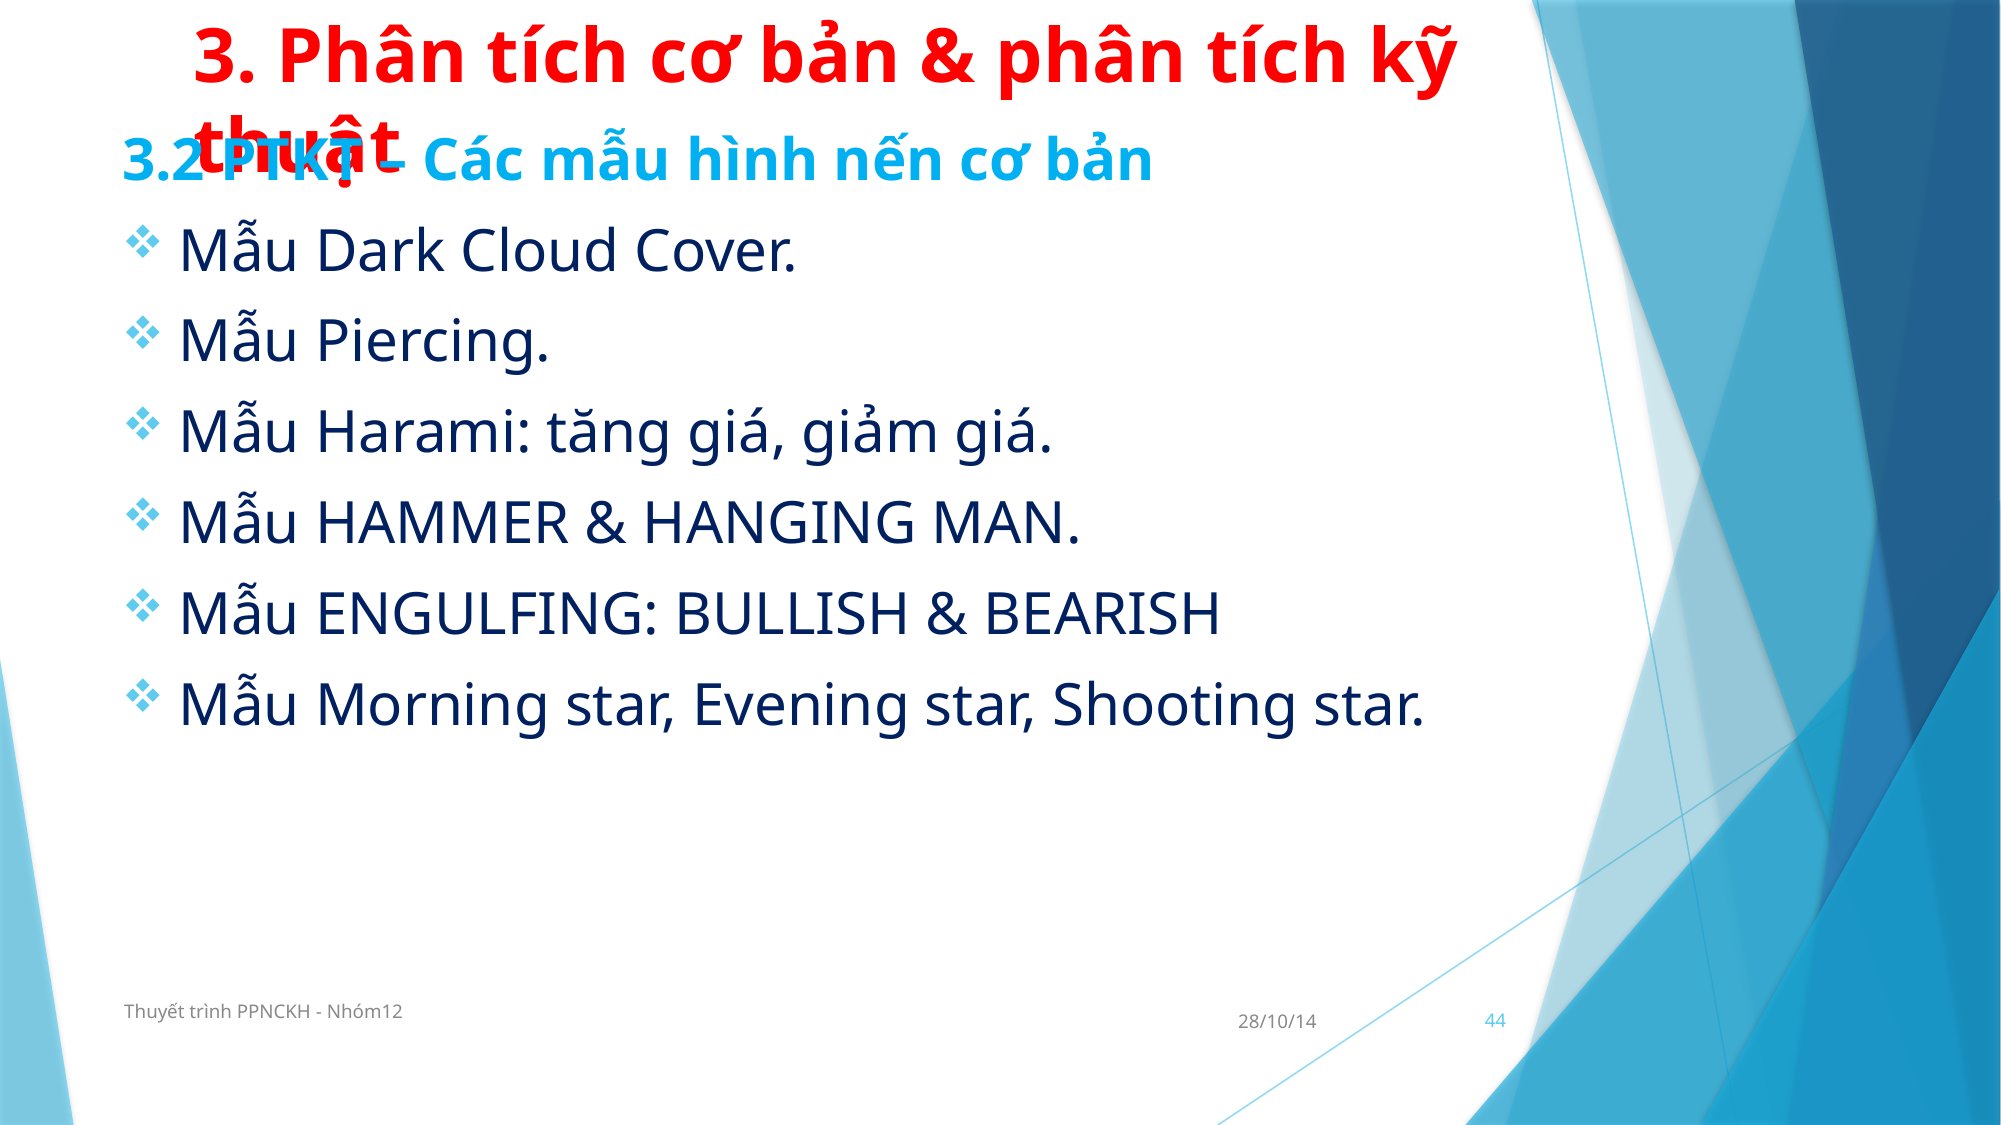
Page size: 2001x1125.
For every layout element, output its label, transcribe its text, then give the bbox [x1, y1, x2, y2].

list 3.2 PTKT – Các mẫu hình nến cơ bản Mẫu Dark Cloud Cover. Mẫu Piercing. Mẫu Harami: tăng giá, giảm giá. Mẫu HAMMER & HANGING MAN. Mẫu ENGULFING: BULLISH & BEARISH Mẫu Morning star, Evening star, Shooting star. [107, 114, 1602, 854]
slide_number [1182, 991, 1332, 1051]
footer Thuyết trình PPNCKH - Nhóm12 [109, 981, 1143, 1041]
title 3. Phân tích cơ bản & phân tích kỹ thuật [178, 0, 1589, 114]
slide_number 44 [1409, 991, 1522, 1051]
